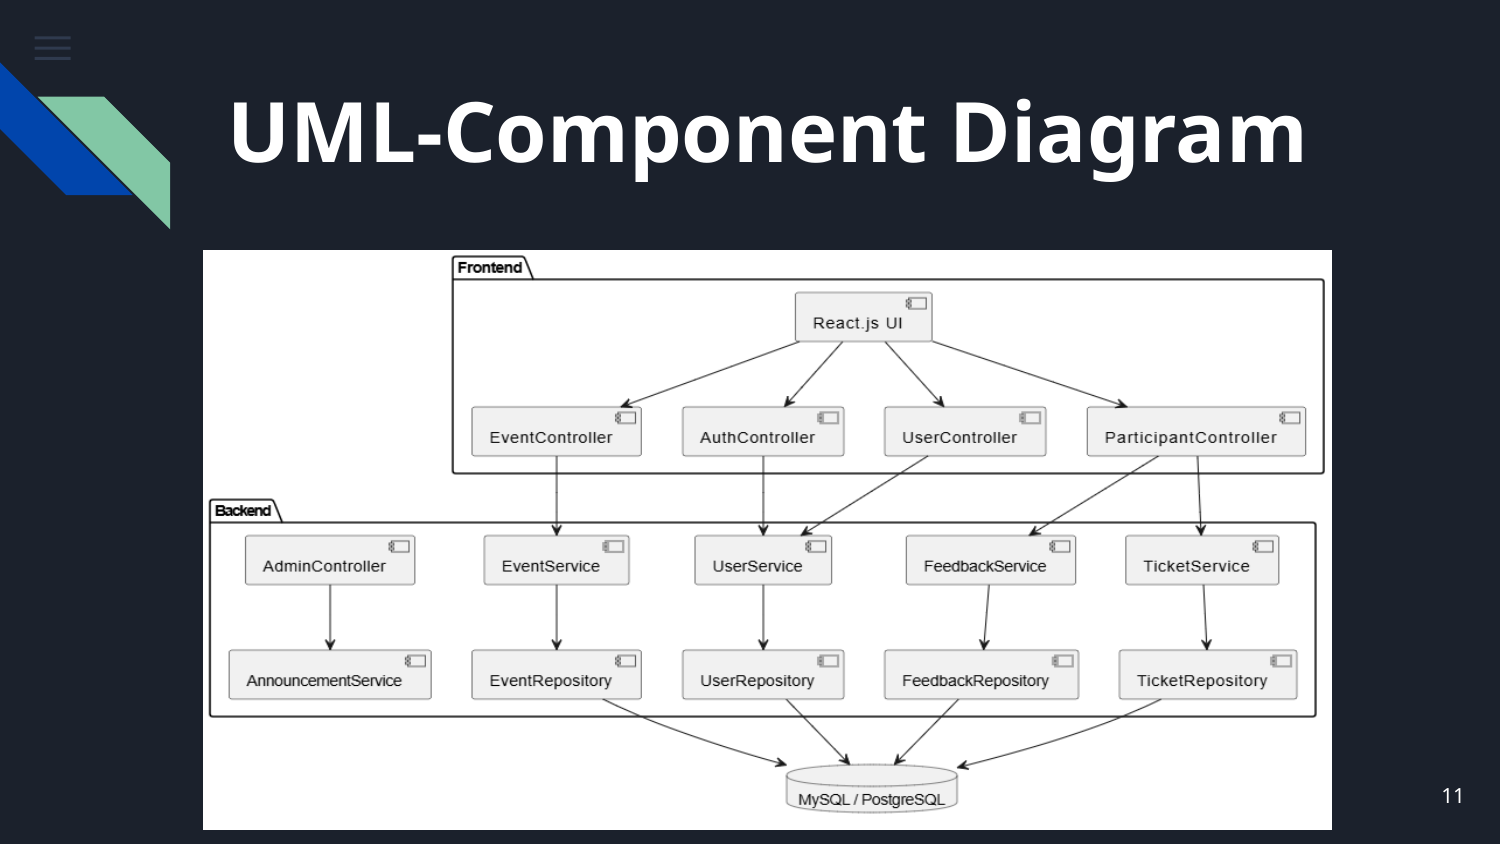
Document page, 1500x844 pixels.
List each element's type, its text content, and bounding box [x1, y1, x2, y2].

title UML-Component Diagram [212, 64, 1368, 215]
picture [203, 250, 1332, 830]
slide_number ‹#› [1389, 764, 1480, 830]
